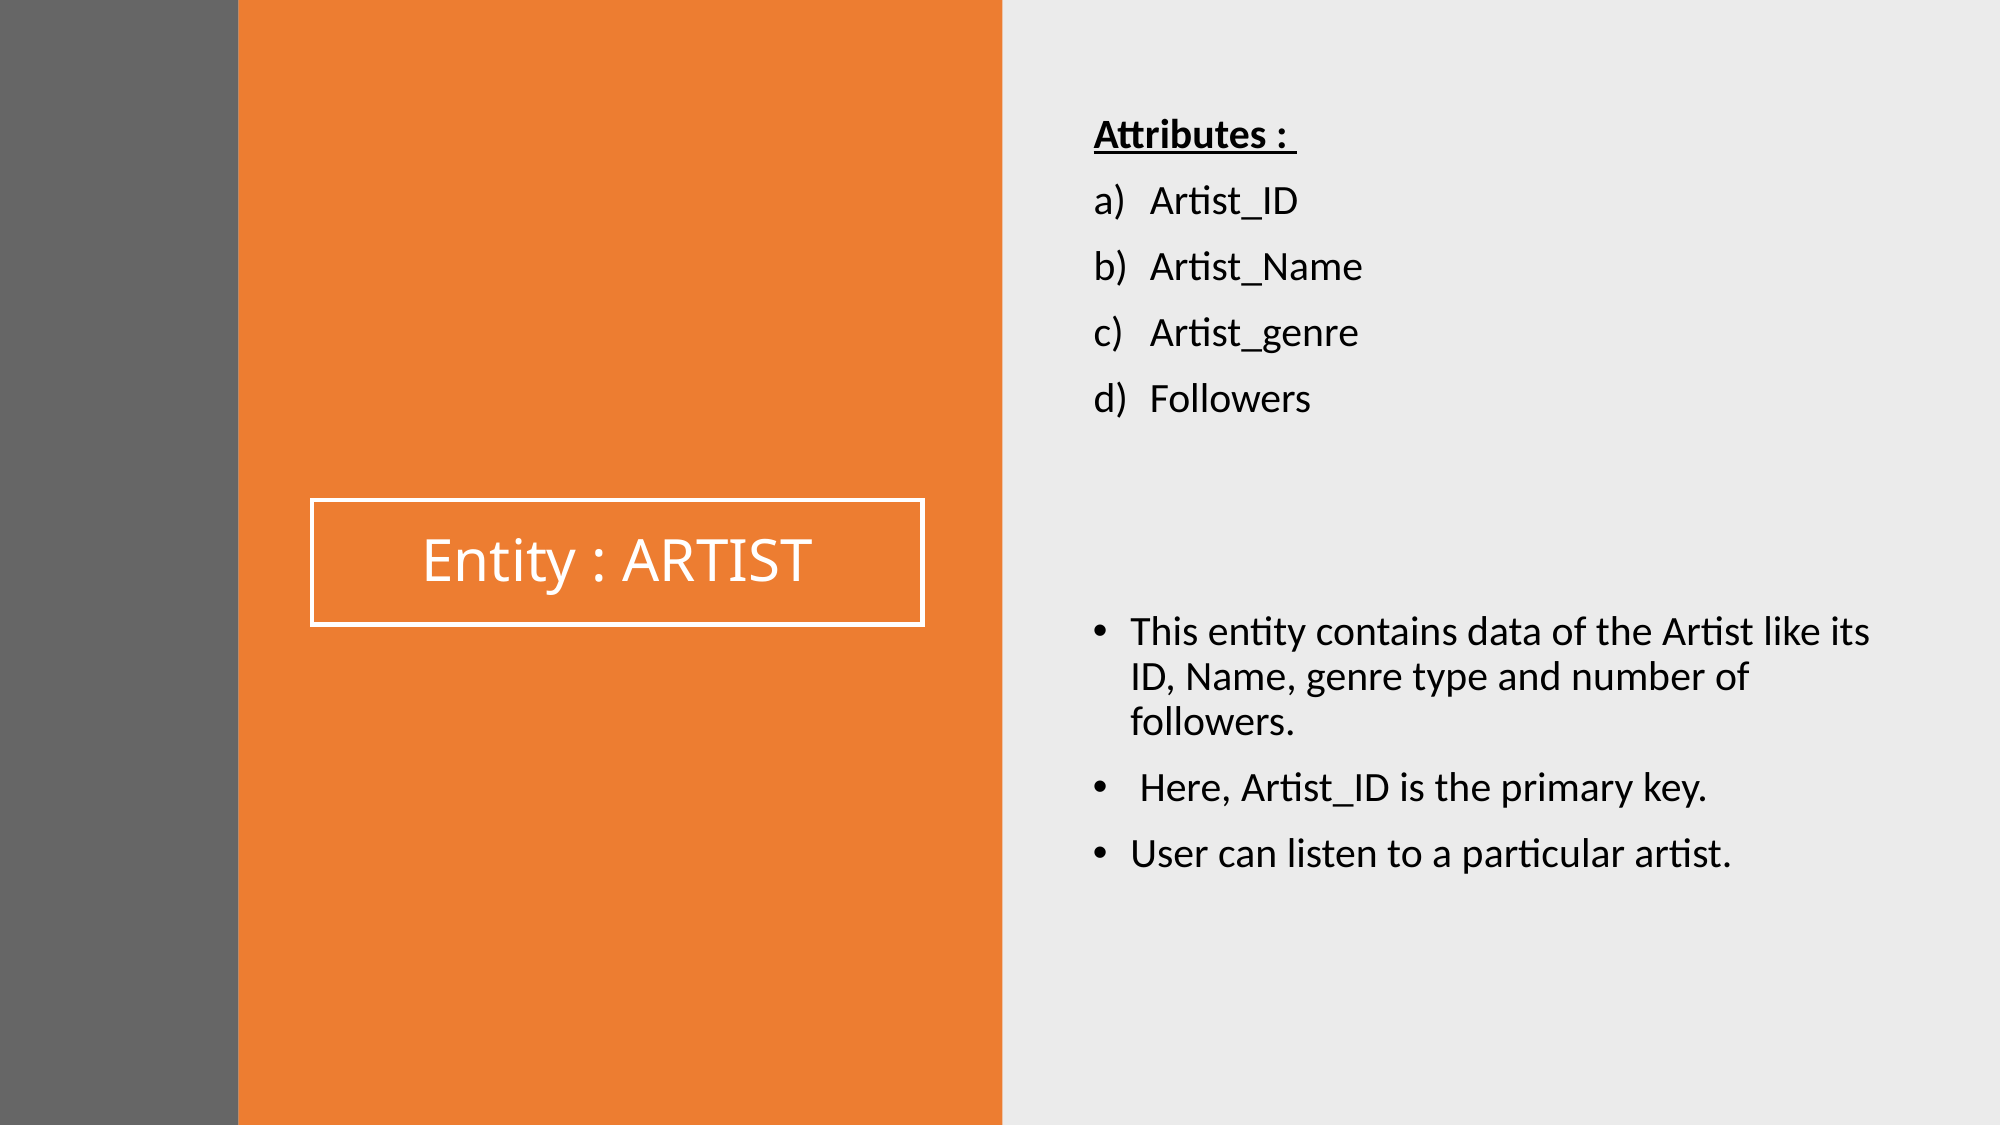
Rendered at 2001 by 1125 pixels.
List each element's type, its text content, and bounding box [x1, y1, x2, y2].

list Attributes : Artist_ID Artist_Name Artist_genre Followers [1078, 104, 1908, 523]
text_box [1003, 0, 2000, 1125]
title Entity : ARTIST [311, 500, 923, 625]
text_box [0, 0, 239, 1125]
list This entity contains data of the Artist like its ID, Name, genre type and number of followers. Here, Artist_ID is the primary key. User can listen to a particular artist. [1077, 602, 1908, 1020]
text_box [239, 0, 1003, 1125]
